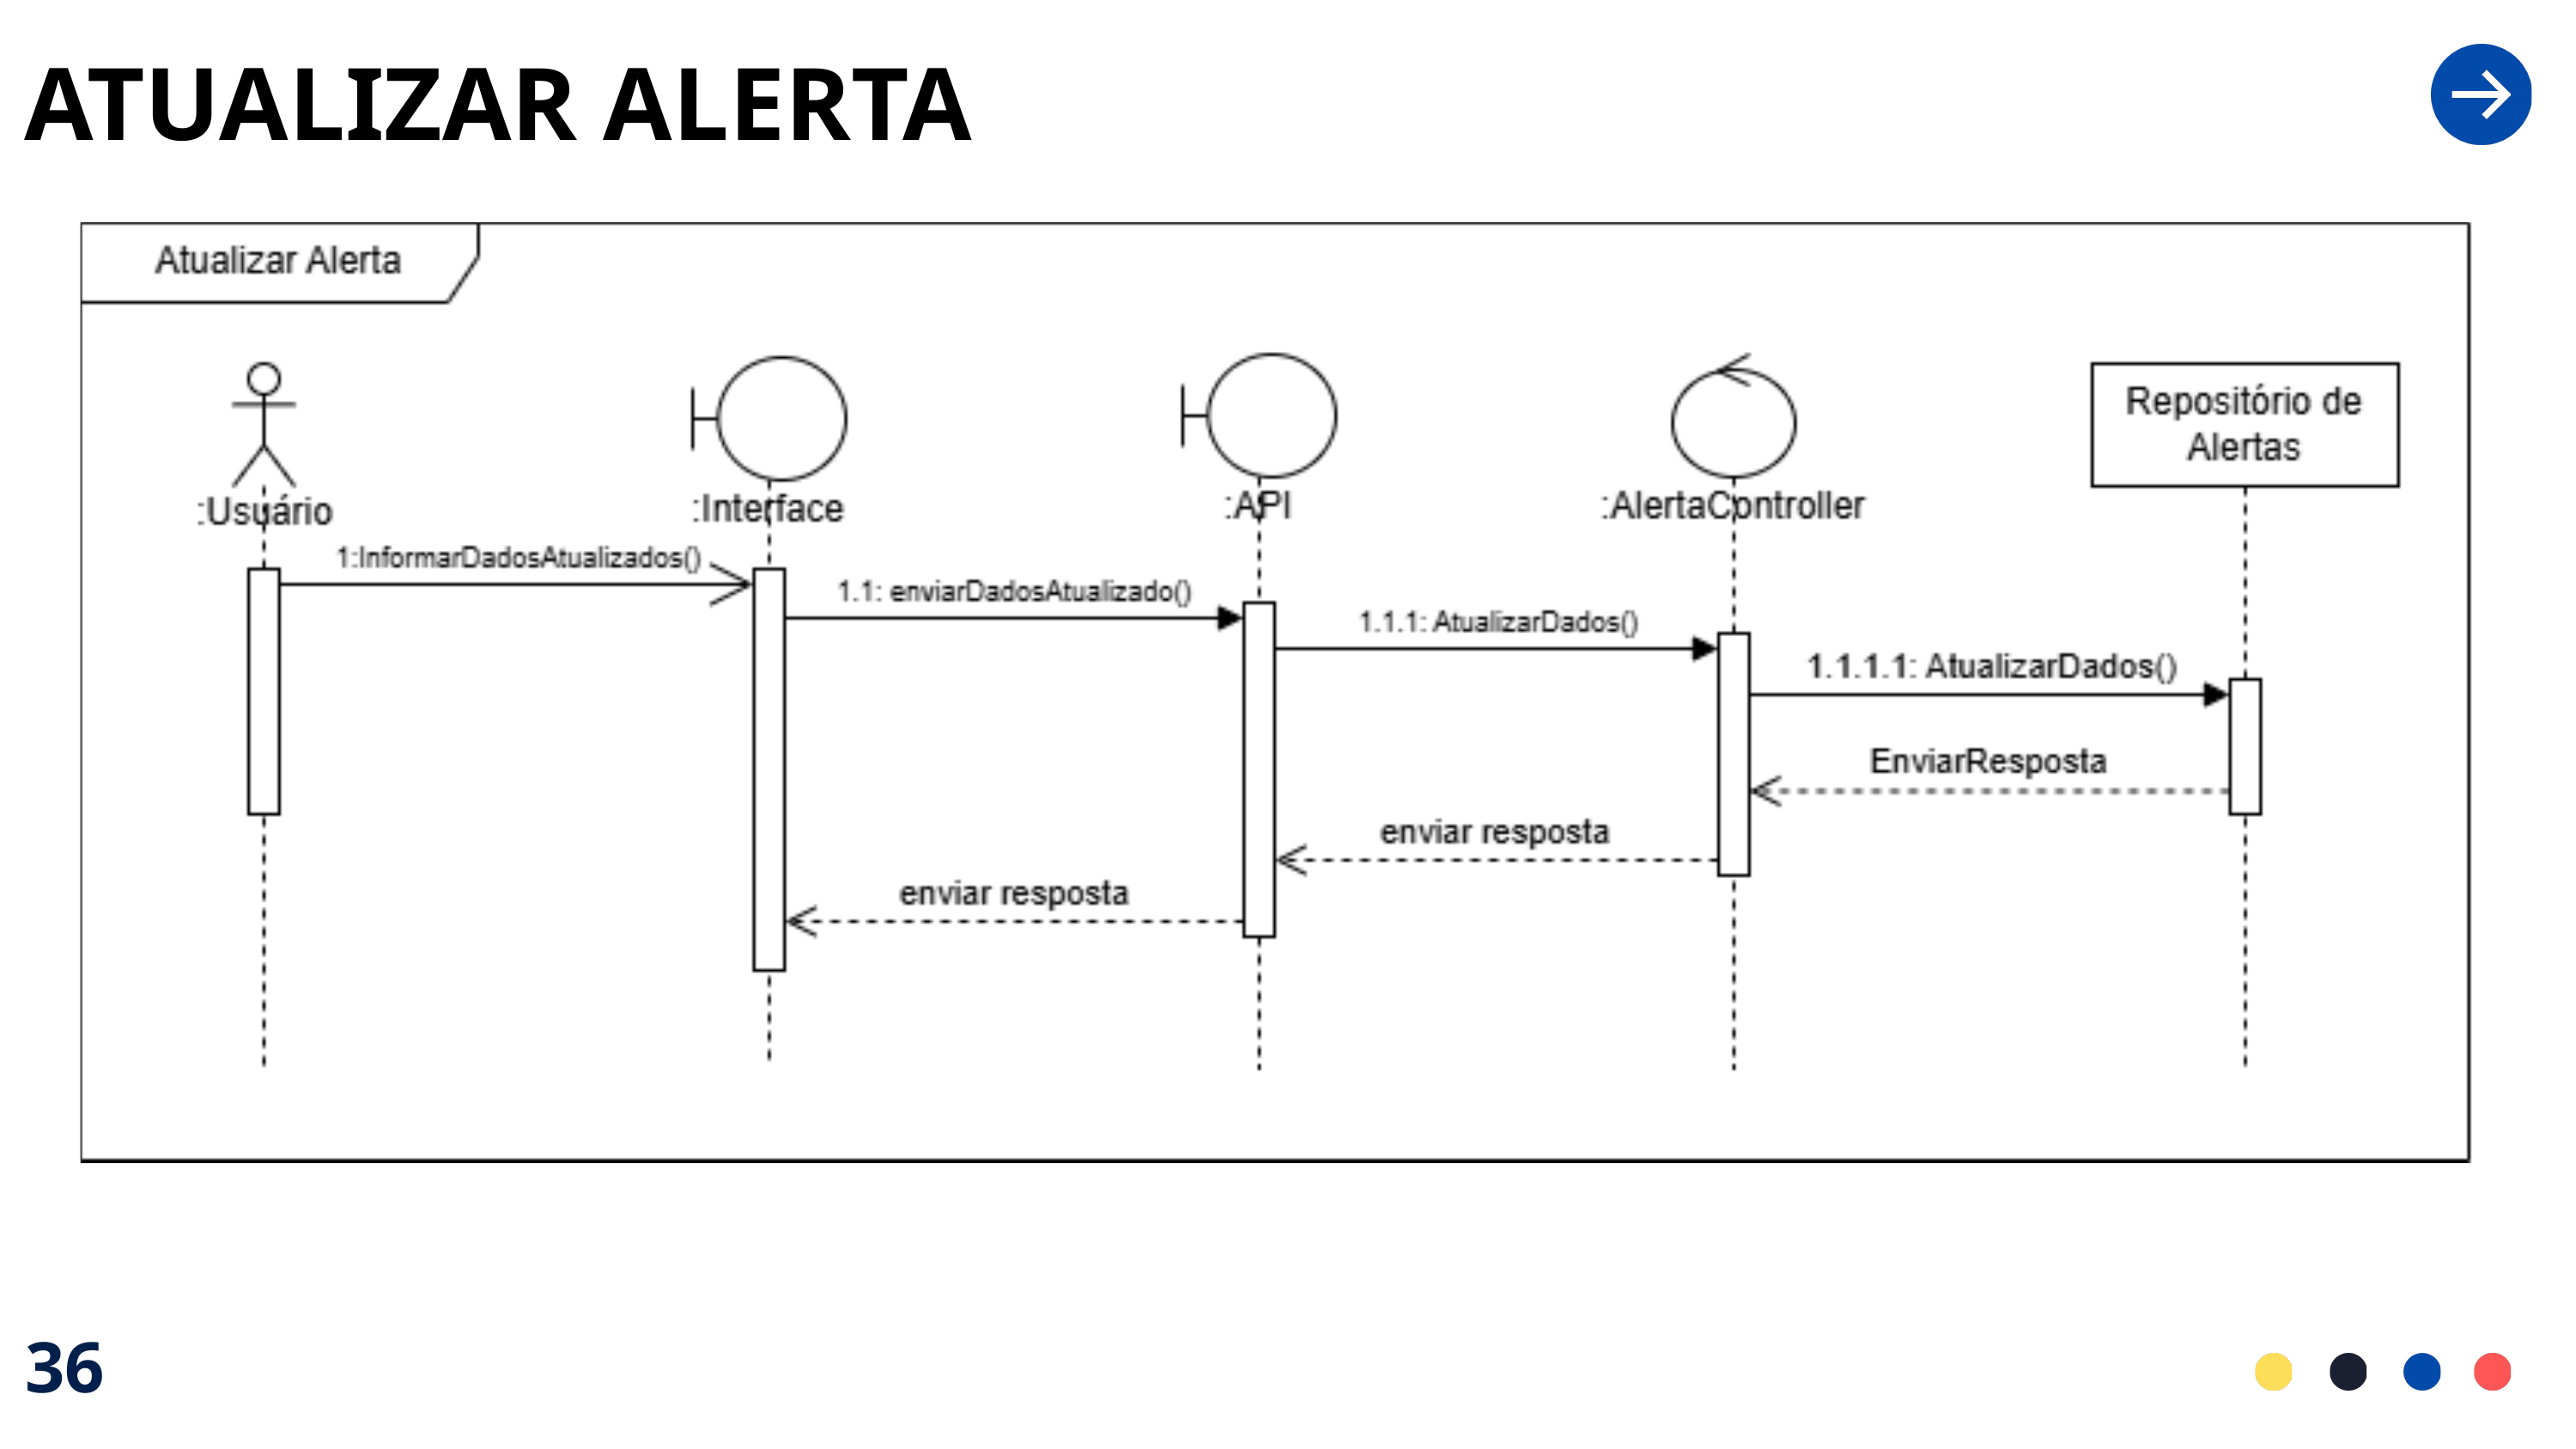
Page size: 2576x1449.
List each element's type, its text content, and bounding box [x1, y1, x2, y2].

text_box [2403, 1353, 2441, 1391]
text_box [2431, 44, 2532, 145]
text_box [2330, 1353, 2367, 1391]
text_box ATUALIZAR ALERTA [25, 51, 1255, 161]
text_box 36 [25, 1309, 145, 1408]
text_box [80, 222, 2475, 1163]
text_box [2451, 70, 2512, 119]
text_box [2255, 1353, 2293, 1391]
text_box [2474, 1353, 2512, 1391]
